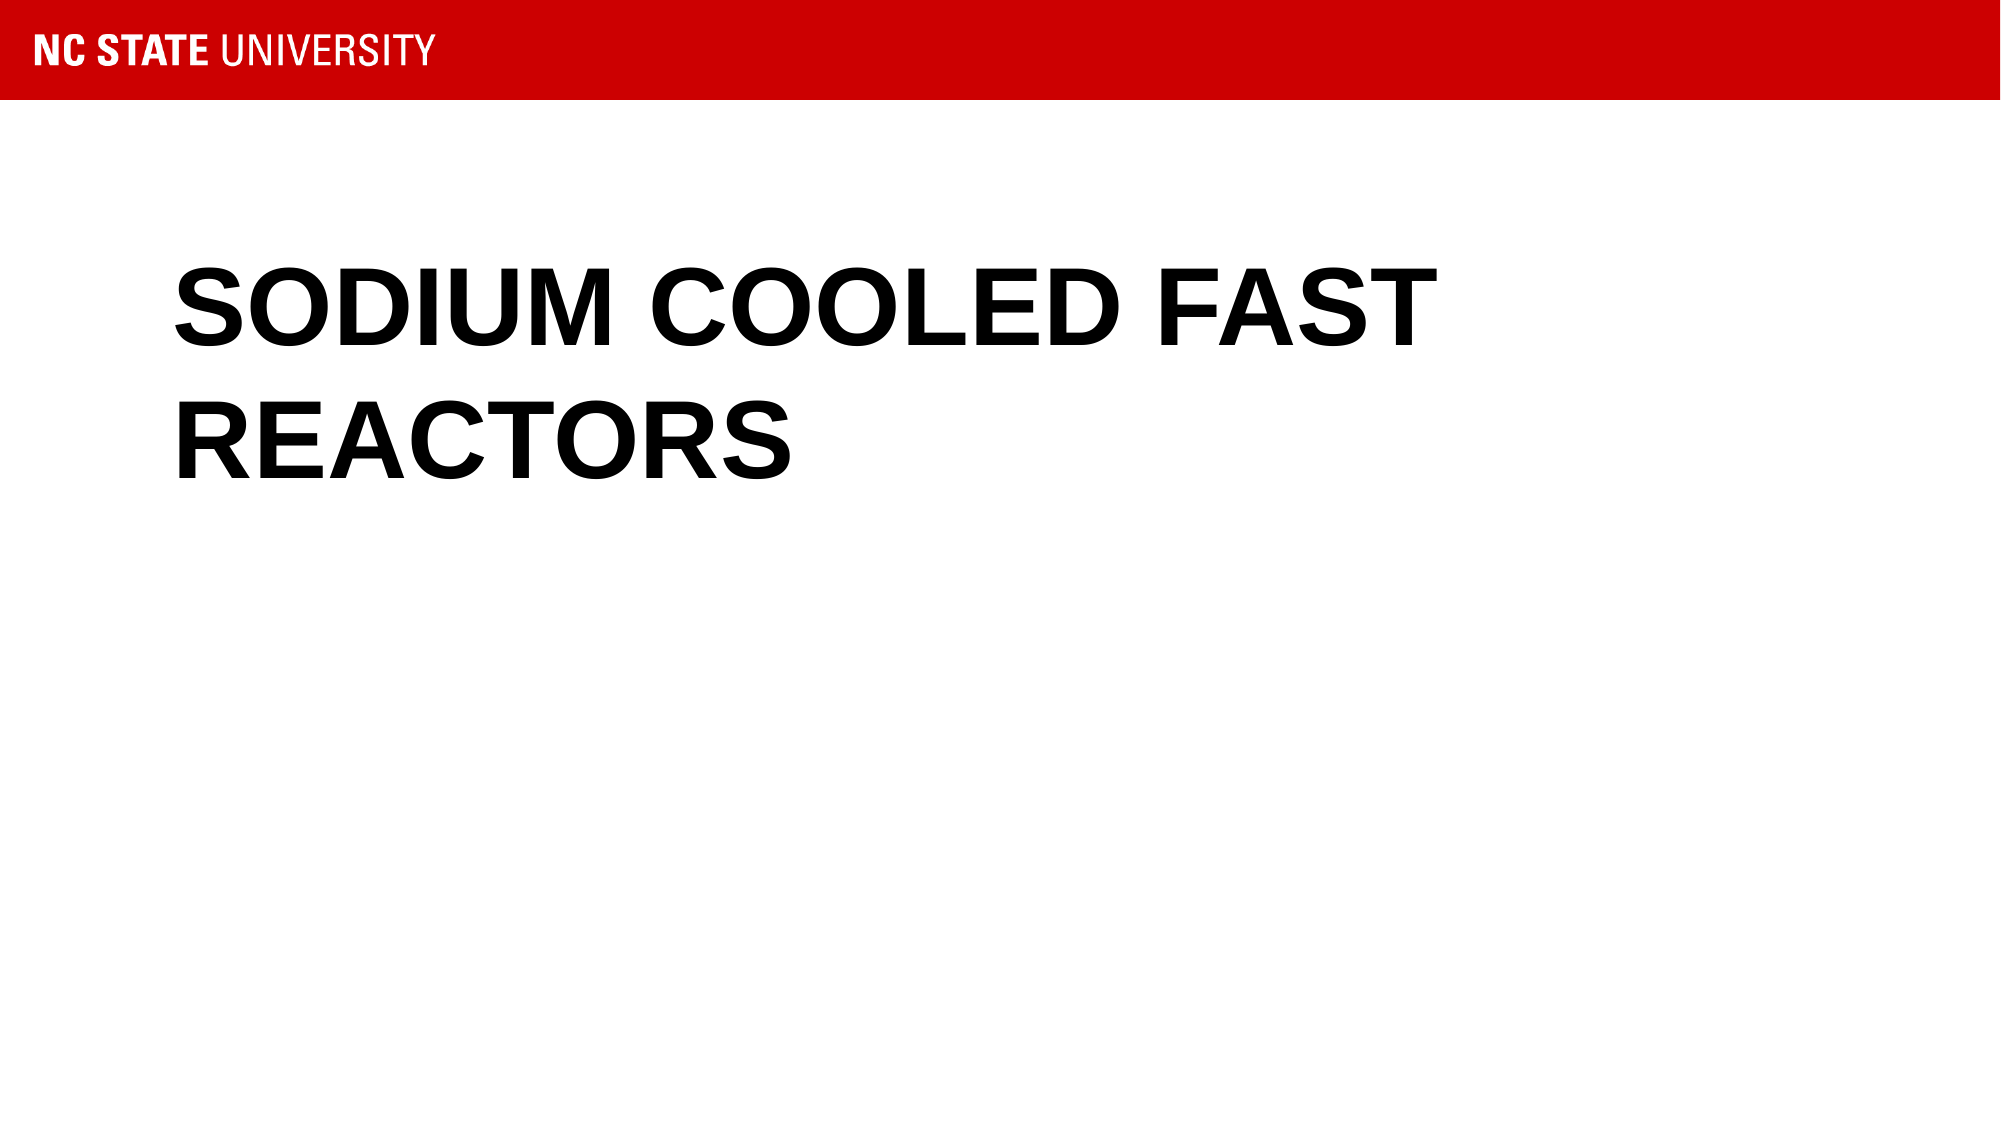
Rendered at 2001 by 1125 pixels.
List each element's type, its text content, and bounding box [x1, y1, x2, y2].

picture [0, 0, 2001, 100]
title Sodium Cooled fast reactors [157, 226, 1858, 450]
